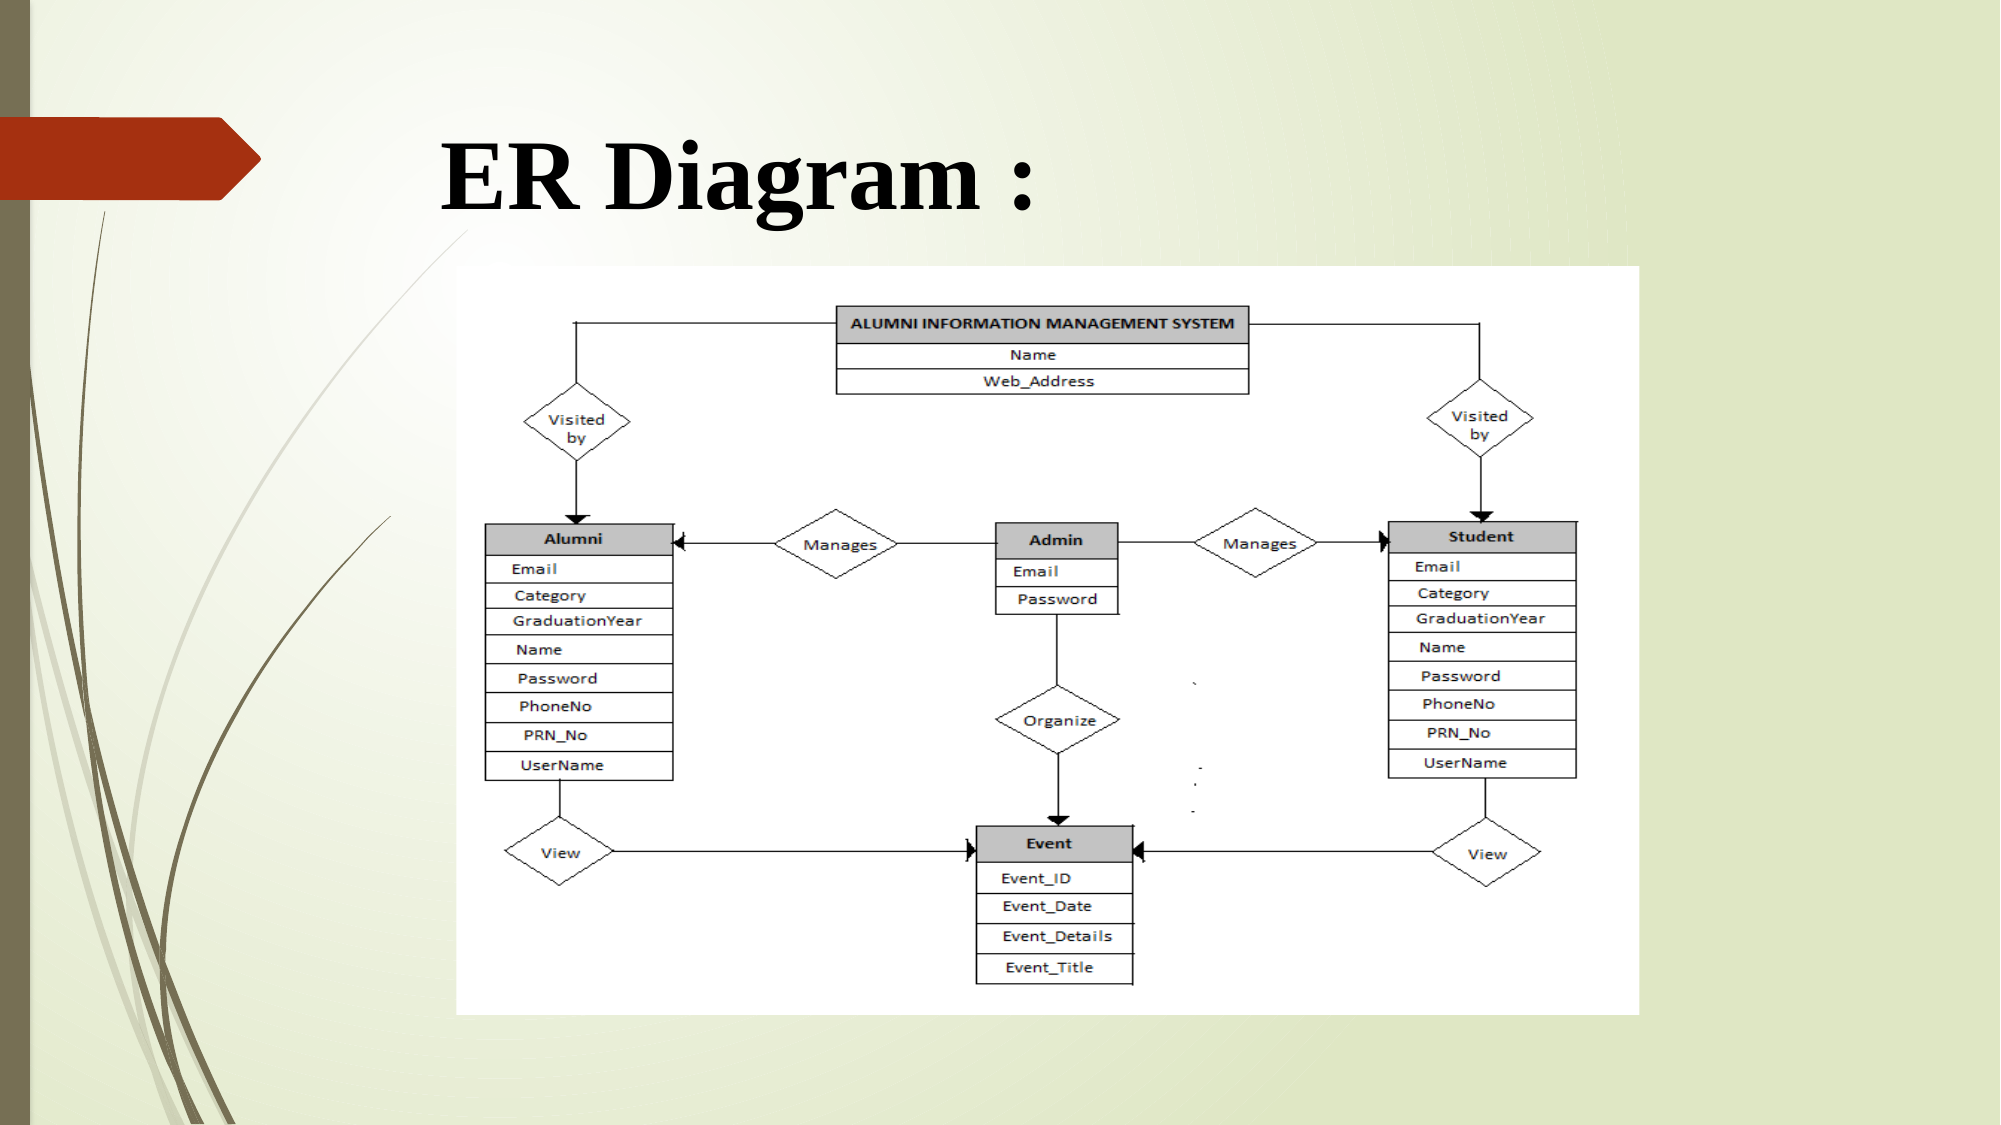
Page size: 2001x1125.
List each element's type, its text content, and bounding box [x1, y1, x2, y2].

title ER Diagram : [425, 102, 1888, 313]
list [455, 265, 1640, 1015]
